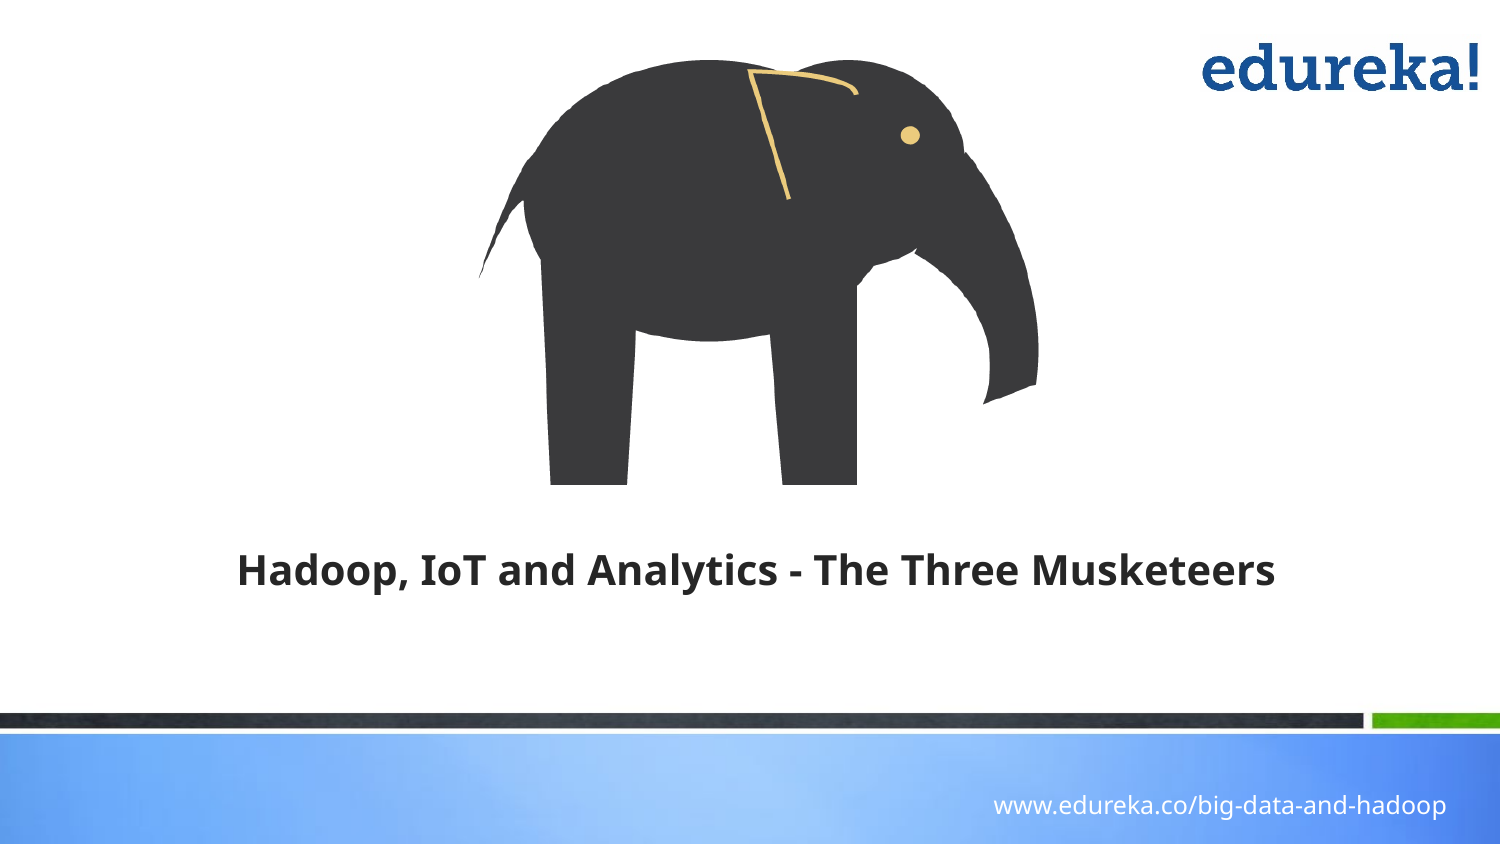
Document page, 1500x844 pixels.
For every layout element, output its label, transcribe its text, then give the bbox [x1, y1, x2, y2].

picture [0, 0, 1500, 844]
text_box Hadoop, IoT and Analytics - The Three Musketeers [102, 536, 1411, 601]
